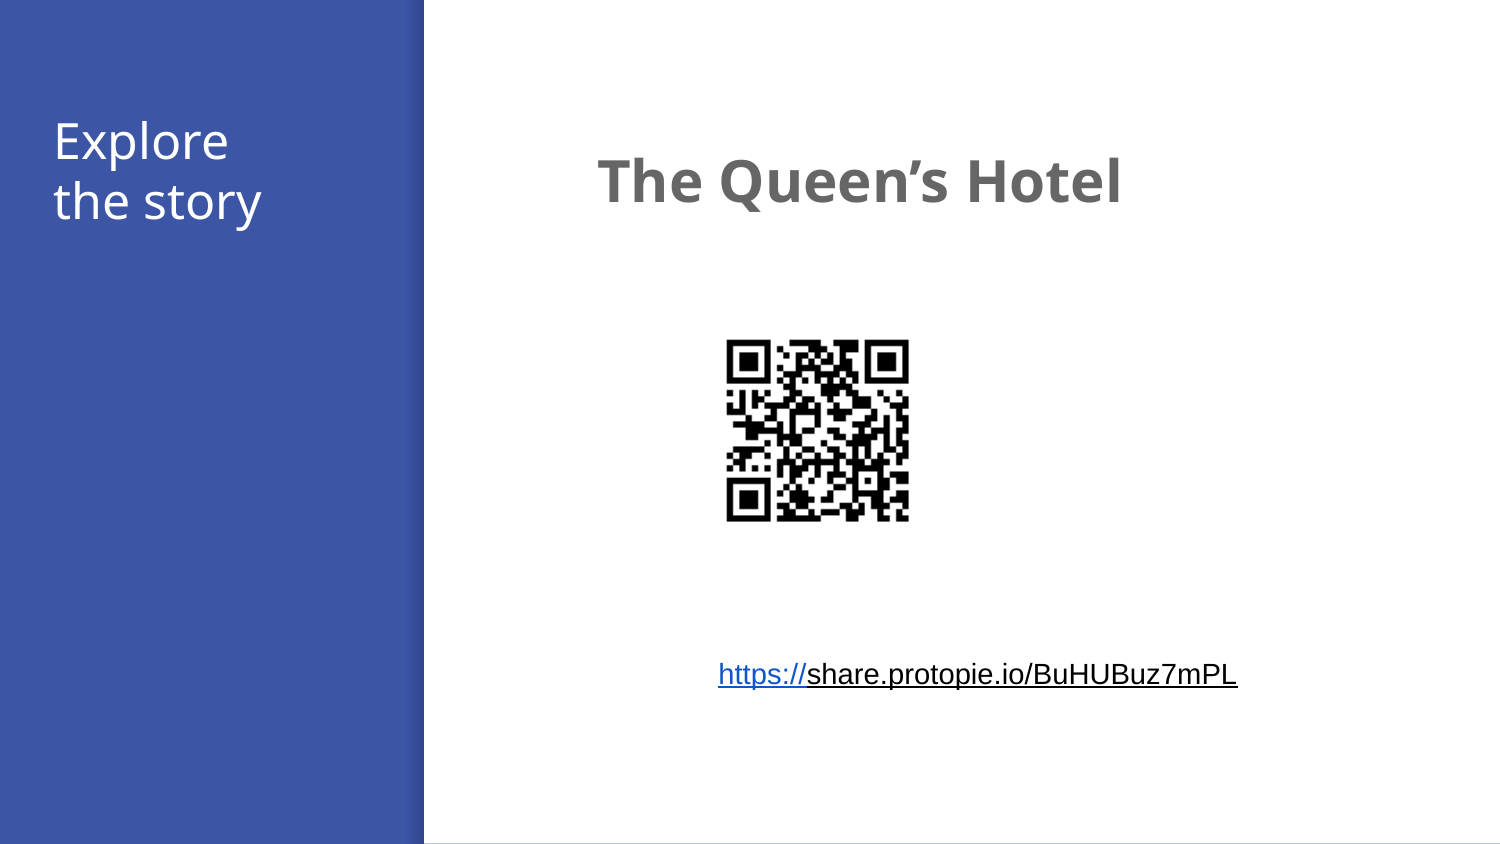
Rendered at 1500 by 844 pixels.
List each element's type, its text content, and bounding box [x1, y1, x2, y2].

title Explore the story [38, 94, 375, 748]
text_box https://share.protopie.io/BuHUBuz7mPL [703, 648, 1262, 698]
picture [702, 315, 935, 547]
list The Queen’s Hotel [506, 94, 1425, 748]
text_box [10, 0, 292, 259]
